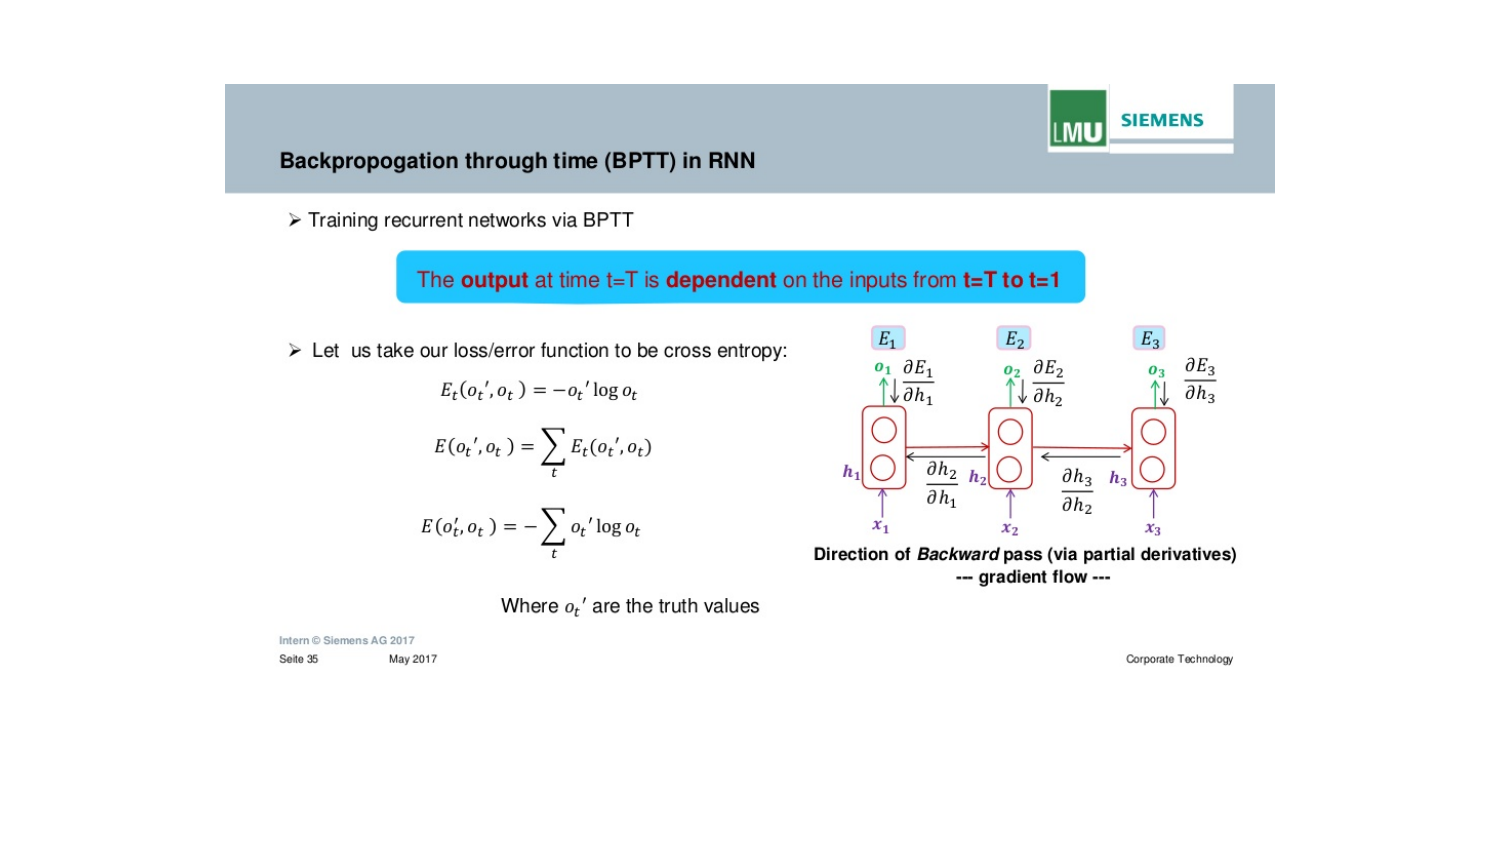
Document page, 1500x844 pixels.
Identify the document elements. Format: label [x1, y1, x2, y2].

picture [224, 84, 1276, 676]
